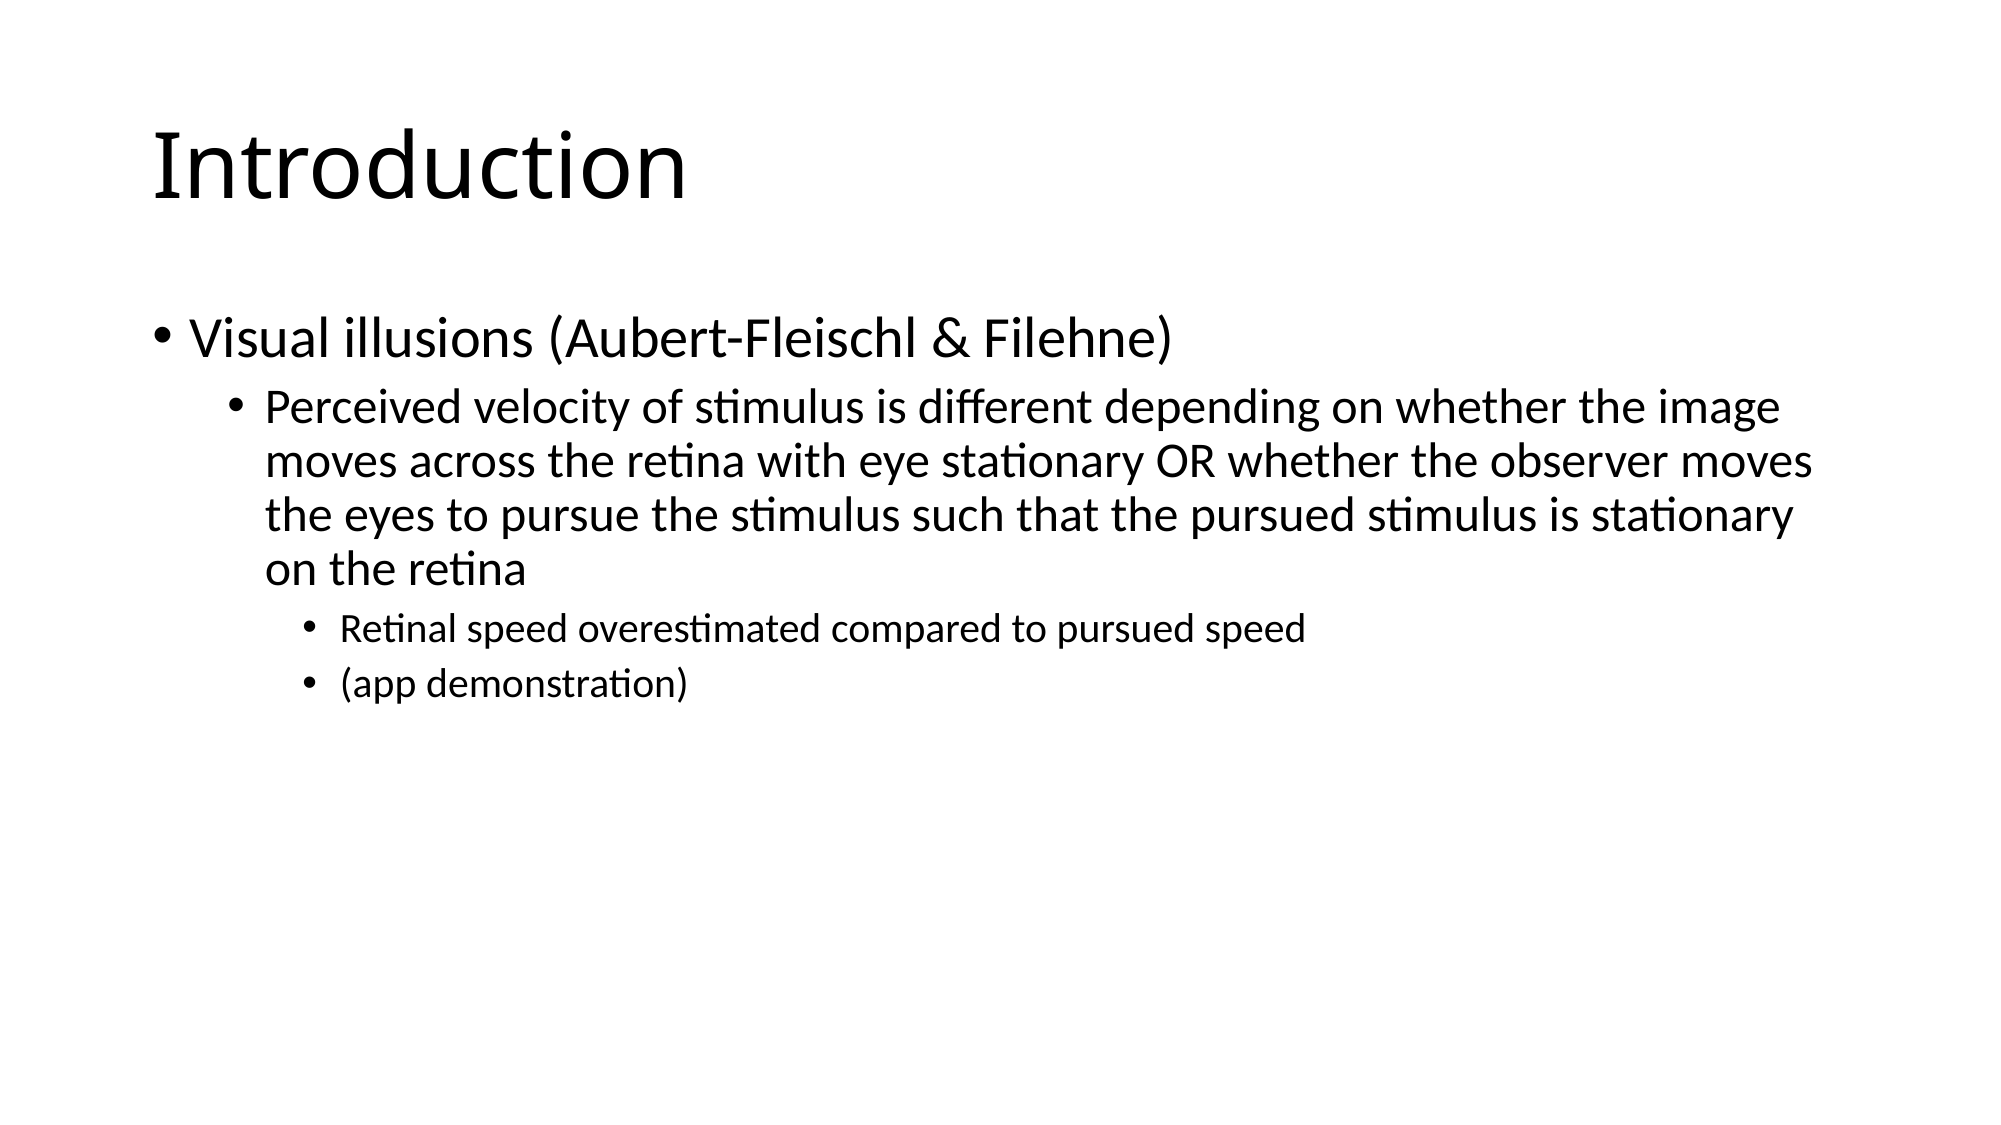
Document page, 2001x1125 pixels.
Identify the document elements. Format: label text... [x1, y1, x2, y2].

list Visual illusions (Aubert-Fleischl & Filehne) Perceived velocity of stimulus is different depending on whether the image moves across the retina with eye stationary OR whether the observer moves the eyes to pursue the stimulus such that the pursued stimulus is stationary on the retina Retinal speed overestimated compared to pursued speed (app demonstration) [137, 299, 1863, 1014]
title Introduction [137, 59, 1863, 278]
